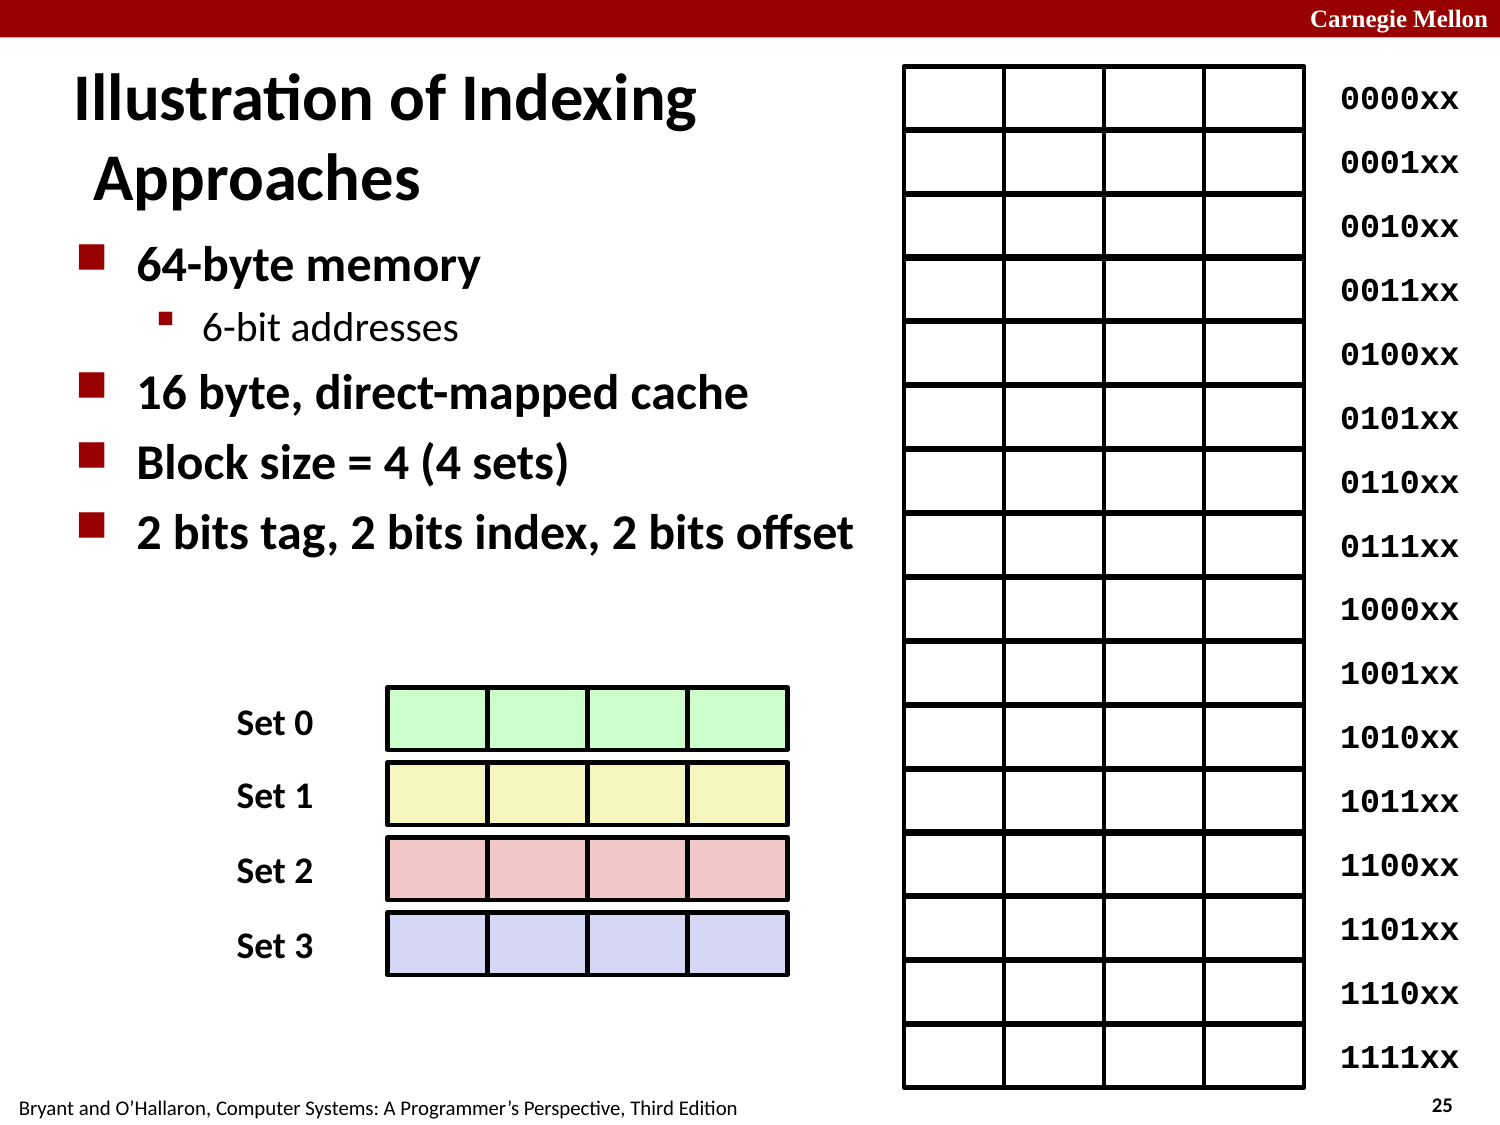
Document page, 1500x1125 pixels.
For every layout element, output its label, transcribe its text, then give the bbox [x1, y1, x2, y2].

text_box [903, 711, 1305, 769]
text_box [903, 328, 1305, 385]
title Illustration of Indexing Approaches [58, 71, 876, 197]
text_box 0001xx [1324, 129, 1475, 192]
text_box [903, 647, 1305, 705]
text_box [903, 774, 1305, 833]
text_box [387, 687, 788, 751]
text_box 1101xx [1324, 895, 1475, 959]
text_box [387, 912, 788, 976]
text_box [903, 839, 1305, 896]
text_box Set 0 [199, 688, 350, 752]
text_box 0100xx [1324, 320, 1475, 384]
text_box 1011xx [1324, 768, 1475, 831]
text_box 0011xx [1324, 256, 1475, 320]
text_box Set 2 [199, 837, 350, 900]
text_box Set 3 [199, 912, 350, 975]
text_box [903, 66, 1305, 130]
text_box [903, 967, 1305, 1024]
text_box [903, 520, 1305, 577]
text_box 1000xx [1324, 576, 1475, 639]
text_box 1010xx [1324, 704, 1475, 767]
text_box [903, 456, 1305, 513]
text_box 0101xx [1324, 384, 1475, 448]
text_box 1111xx [1324, 1023, 1475, 1086]
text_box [387, 837, 788, 901]
text_box 0010xx [1324, 192, 1475, 256]
text_box 1110xx [1324, 959, 1475, 1023]
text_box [903, 200, 1305, 258]
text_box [903, 584, 1305, 641]
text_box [903, 392, 1305, 449]
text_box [903, 136, 1305, 194]
text_box 0000xx [1324, 65, 1475, 128]
text_box 0111xx [1324, 512, 1475, 575]
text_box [903, 903, 1305, 960]
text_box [903, 1031, 1305, 1088]
text_box 1001xx [1324, 640, 1475, 703]
text_box 0110xx [1324, 448, 1475, 511]
list 64-byte memory 6-bit addresses 16 byte, direct-mapped cache Block size = 4 (4 sets) 2 bits tag, 2 bits index, 2 bits offset [64, 223, 898, 401]
text_box 1100xx [1324, 831, 1475, 895]
text_box Set 1 [199, 762, 350, 825]
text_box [903, 264, 1305, 321]
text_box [387, 762, 788, 826]
